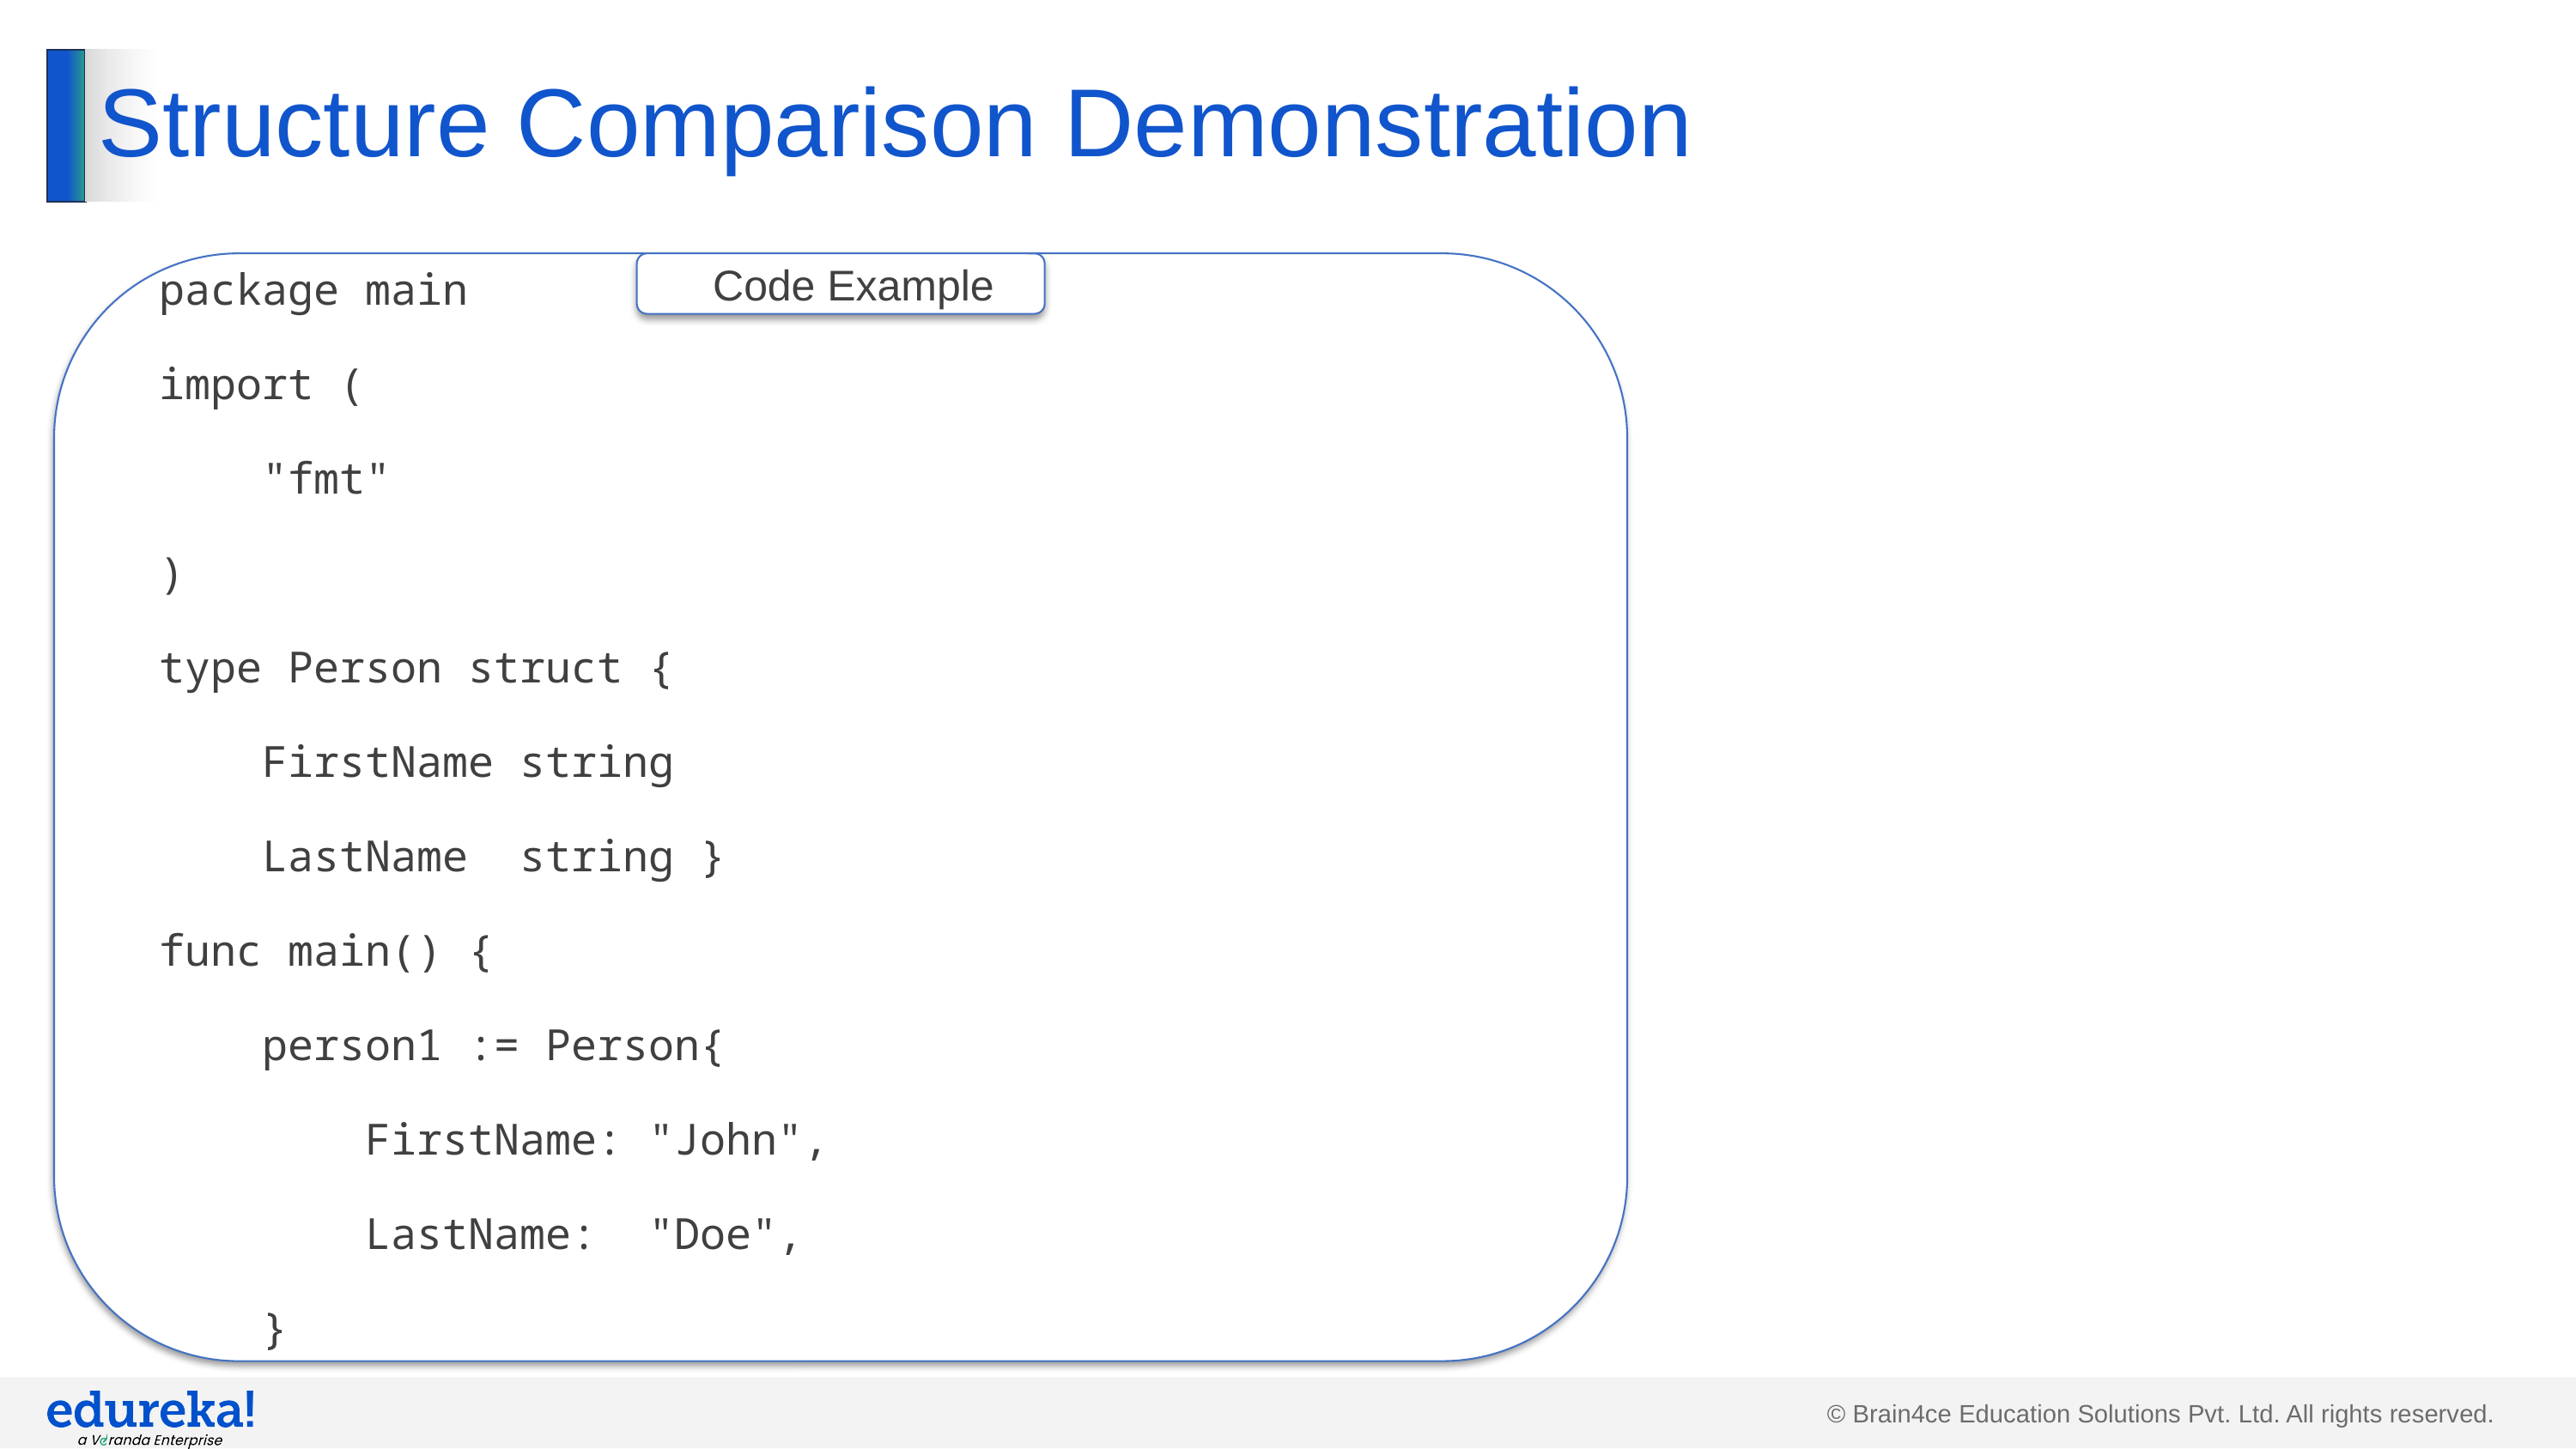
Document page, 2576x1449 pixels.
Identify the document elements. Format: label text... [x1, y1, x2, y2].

picture [47, 1391, 253, 1449]
text_box package main import ( "fmt" ) type Person struct { FirstName string LastName string } func main() { person1 := Person{ FirstName: "John", LastName: "Doe", } [54, 253, 1628, 1361]
text_box Code Example [636, 253, 1045, 314]
title Structure Comparison Demonstration [85, 49, 2491, 202]
